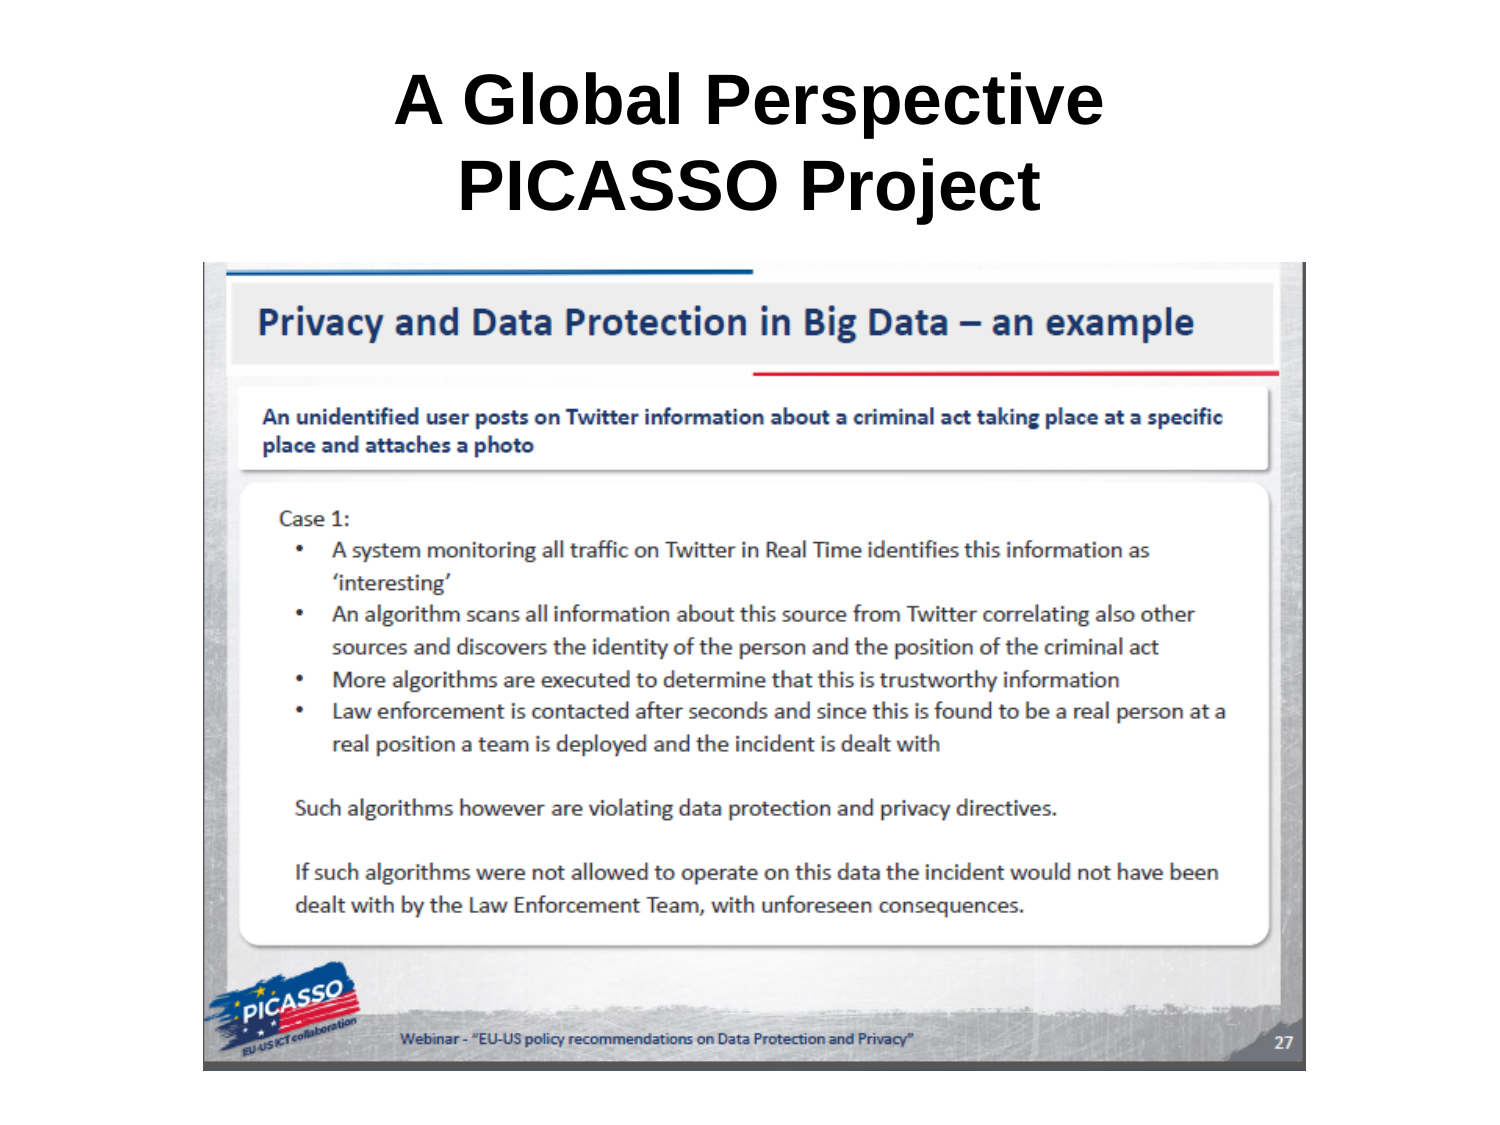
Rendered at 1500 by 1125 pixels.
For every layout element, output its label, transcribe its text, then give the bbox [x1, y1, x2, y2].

title A Global Perspective PICASSO Project [75, 45, 1425, 233]
picture [203, 262, 1306, 1071]
